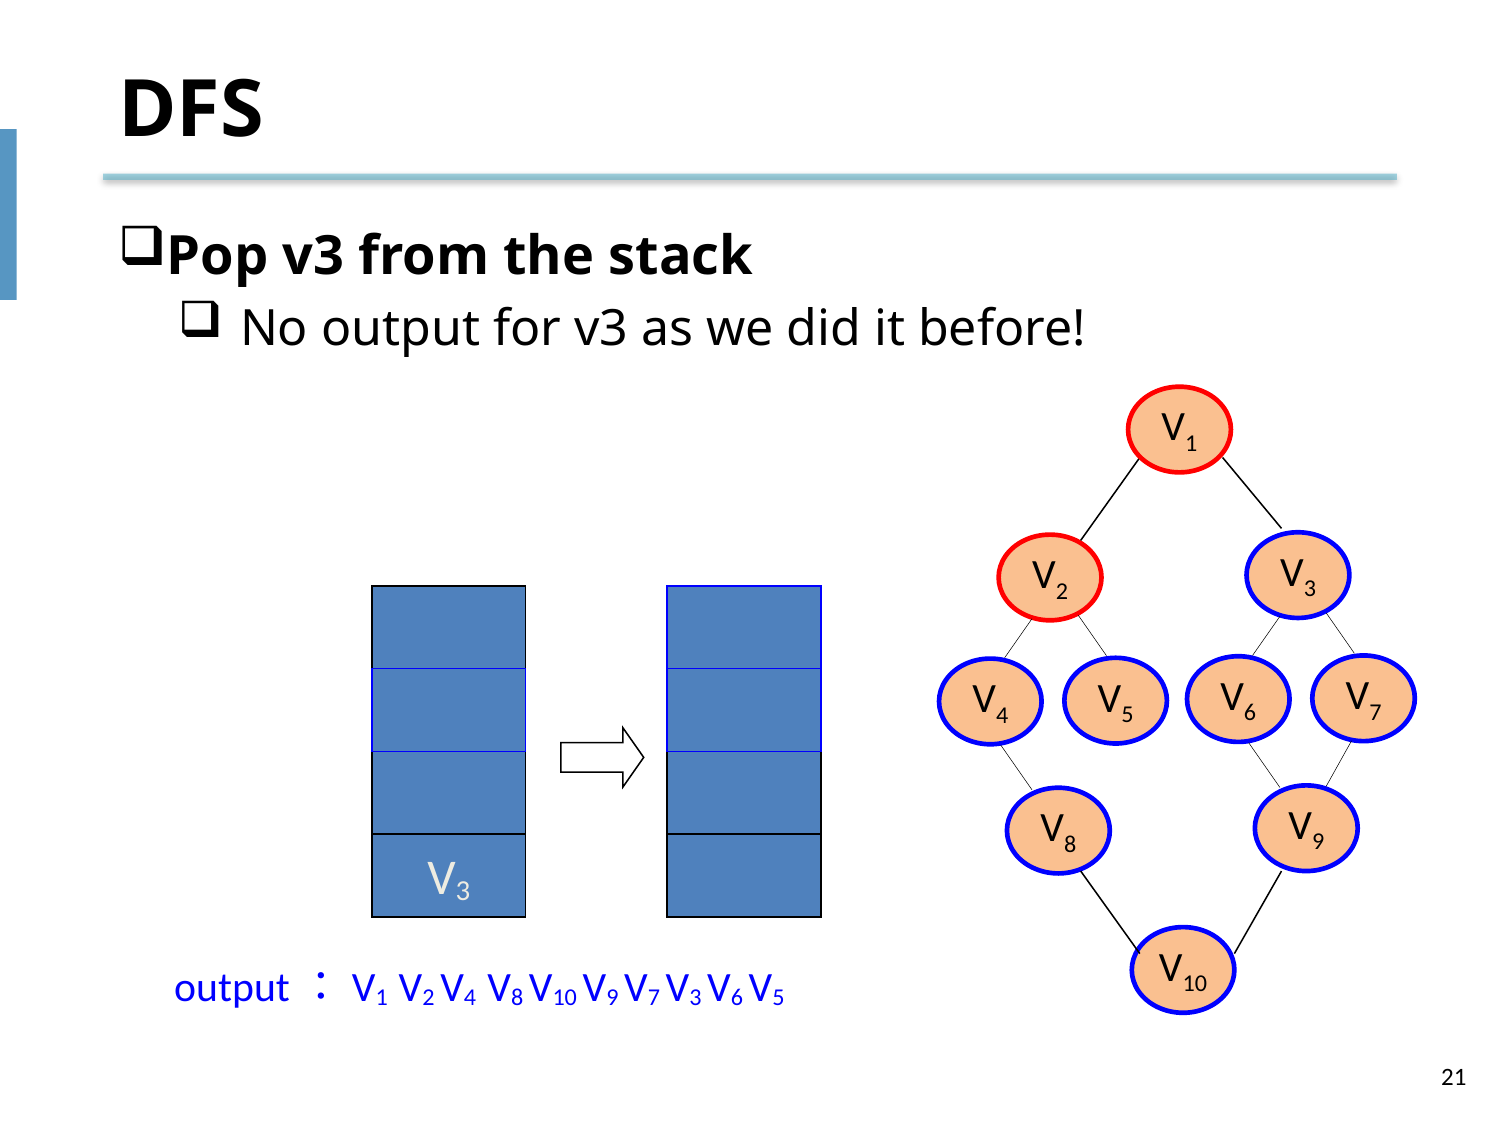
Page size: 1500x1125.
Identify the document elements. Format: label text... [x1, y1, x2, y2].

text_box V10 [1131, 927, 1235, 1013]
text_box V1 [1128, 386, 1231, 473]
text_box V5 [1064, 657, 1167, 744]
text_box [560, 727, 644, 787]
slide_number 21 [1131, 1045, 1482, 1106]
text_box [667, 752, 821, 834]
text_box V9 [1254, 785, 1358, 872]
text_box V6 [1187, 656, 1290, 742]
text_box [667, 834, 821, 917]
text_box V7 [1312, 655, 1415, 742]
text_box [667, 668, 821, 752]
text_box [667, 586, 821, 668]
text_box V3 [1246, 532, 1350, 618]
text_box V3 [372, 834, 526, 917]
text_box output：V1 V2 V4 V8 V10 V9 V7 V3 V6 V5 [159, 952, 963, 1018]
text_box [372, 752, 526, 834]
text_box [372, 668, 526, 752]
text_box [372, 586, 526, 668]
title DFS [103, 25, 1397, 185]
text_box V2 [998, 534, 1102, 621]
text_box V4 [939, 658, 1042, 745]
text_box V8 [1006, 787, 1110, 874]
list Pop v3 from the stack No output for v3 as we did it before! [103, 212, 1397, 420]
